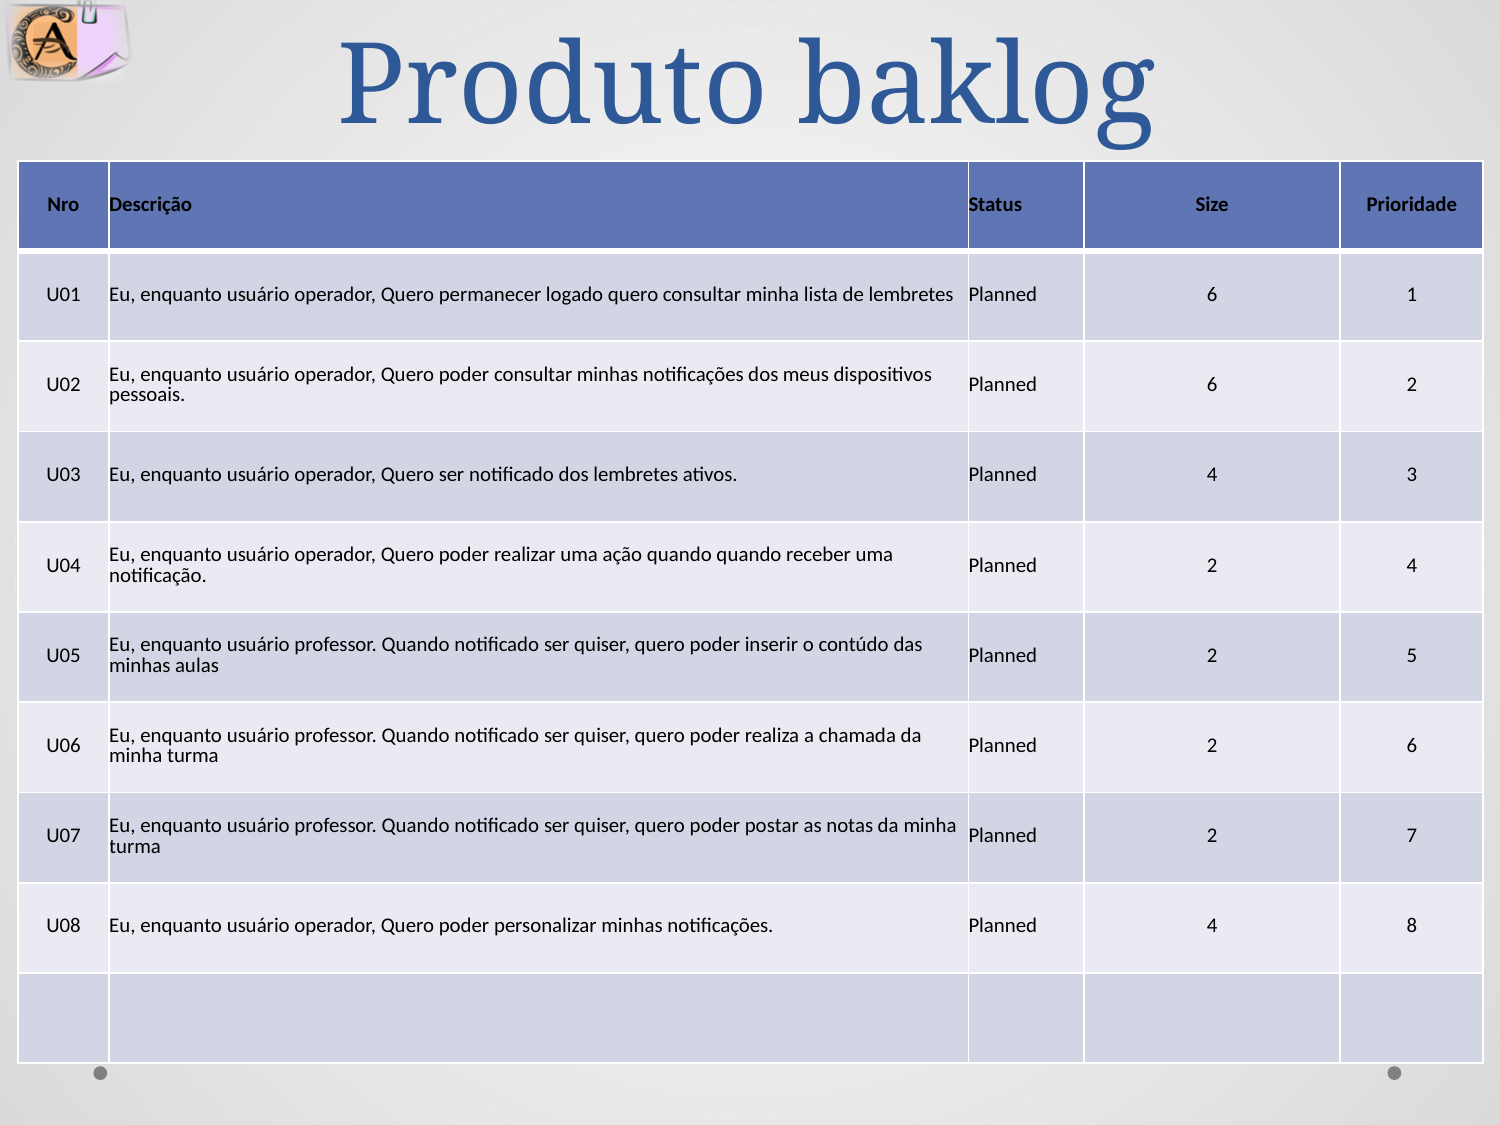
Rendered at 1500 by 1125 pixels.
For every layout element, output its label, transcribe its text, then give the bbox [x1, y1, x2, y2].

table_cell 2 [1085, 703, 1339, 792]
table_cell U06 [19, 703, 108, 792]
table_cell Eu, enquanto usuário operador, Quero ser notificado dos lembretes ativos. [110, 432, 968, 521]
table_header Descrição [110, 162, 968, 248]
table_cell Eu, enquanto usuário operador, Quero poder realizar uma ação quando quando receber uma notificação. [110, 523, 968, 611]
table_header Nro [19, 162, 108, 248]
table_cell Eu, enquanto usuário professor. Quando notificado ser quiser, quero poder inserir o contúdo das minhas aulas [110, 613, 968, 701]
table_cell Planned [969, 884, 1083, 972]
table_cell U02 [19, 342, 108, 431]
title Produto baklog [71, 28, 1422, 154]
table_cell Eu, enquanto usuário professor. Quando notificado ser quiser, quero poder postar as notas da minha turma [110, 793, 968, 882]
table_cell Eu, enquanto usuário operador, Quero poder personalizar minhas notificações. [110, 884, 968, 972]
table_cell Planned [969, 703, 1083, 792]
table_cell [110, 974, 968, 1062]
table_header Size [1085, 162, 1339, 248]
table_cell 8 [1341, 884, 1482, 972]
table_cell 2 [1341, 342, 1482, 431]
table_cell 4 [1085, 884, 1339, 972]
table_cell Planned [969, 613, 1083, 701]
table_cell U04 [19, 523, 108, 611]
table_cell 2 [1085, 613, 1339, 701]
table_cell [19, 974, 108, 1062]
table_cell U08 [19, 884, 108, 972]
table_header Prioridade [1341, 162, 1482, 248]
table_cell Planned [969, 793, 1083, 882]
table_cell Eu, enquanto usuário professor. Quando notificado ser quiser, quero poder realiza a chamada da minha turma [110, 703, 968, 792]
table_cell [969, 974, 1083, 1062]
table_cell 3 [1341, 432, 1482, 521]
table_cell Planned [969, 342, 1083, 431]
table_cell Eu, enquanto usuário operador, Quero permanecer logado quero consultar minha lista de lembretes [110, 254, 968, 340]
table_cell 1 [1341, 254, 1482, 340]
table_cell 7 [1341, 793, 1482, 882]
table_cell U03 [19, 432, 108, 521]
table_cell [1085, 974, 1339, 1062]
table_cell 2 [1085, 793, 1339, 882]
table_header Status [969, 162, 1083, 248]
table_cell 4 [1341, 523, 1482, 611]
table_cell 5 [1341, 613, 1482, 701]
table_cell U01 [19, 254, 108, 340]
table_cell [1341, 974, 1482, 1062]
table_cell Planned [969, 432, 1083, 521]
table_cell U05 [19, 613, 108, 701]
table_cell 6 [1085, 342, 1339, 431]
table_cell Planned [969, 523, 1083, 611]
table_cell Eu, enquanto usuário operador, Quero poder consultar minhas notificações dos meus dispositivos pessoais. [110, 342, 968, 431]
picture [0, 0, 136, 91]
table_cell 4 [1085, 432, 1339, 521]
table_cell U07 [19, 793, 108, 882]
table_cell 2 [1085, 523, 1339, 611]
table_cell 6 [1341, 703, 1482, 792]
table_cell Planned [969, 254, 1083, 340]
table_cell 6 [1085, 254, 1339, 340]
